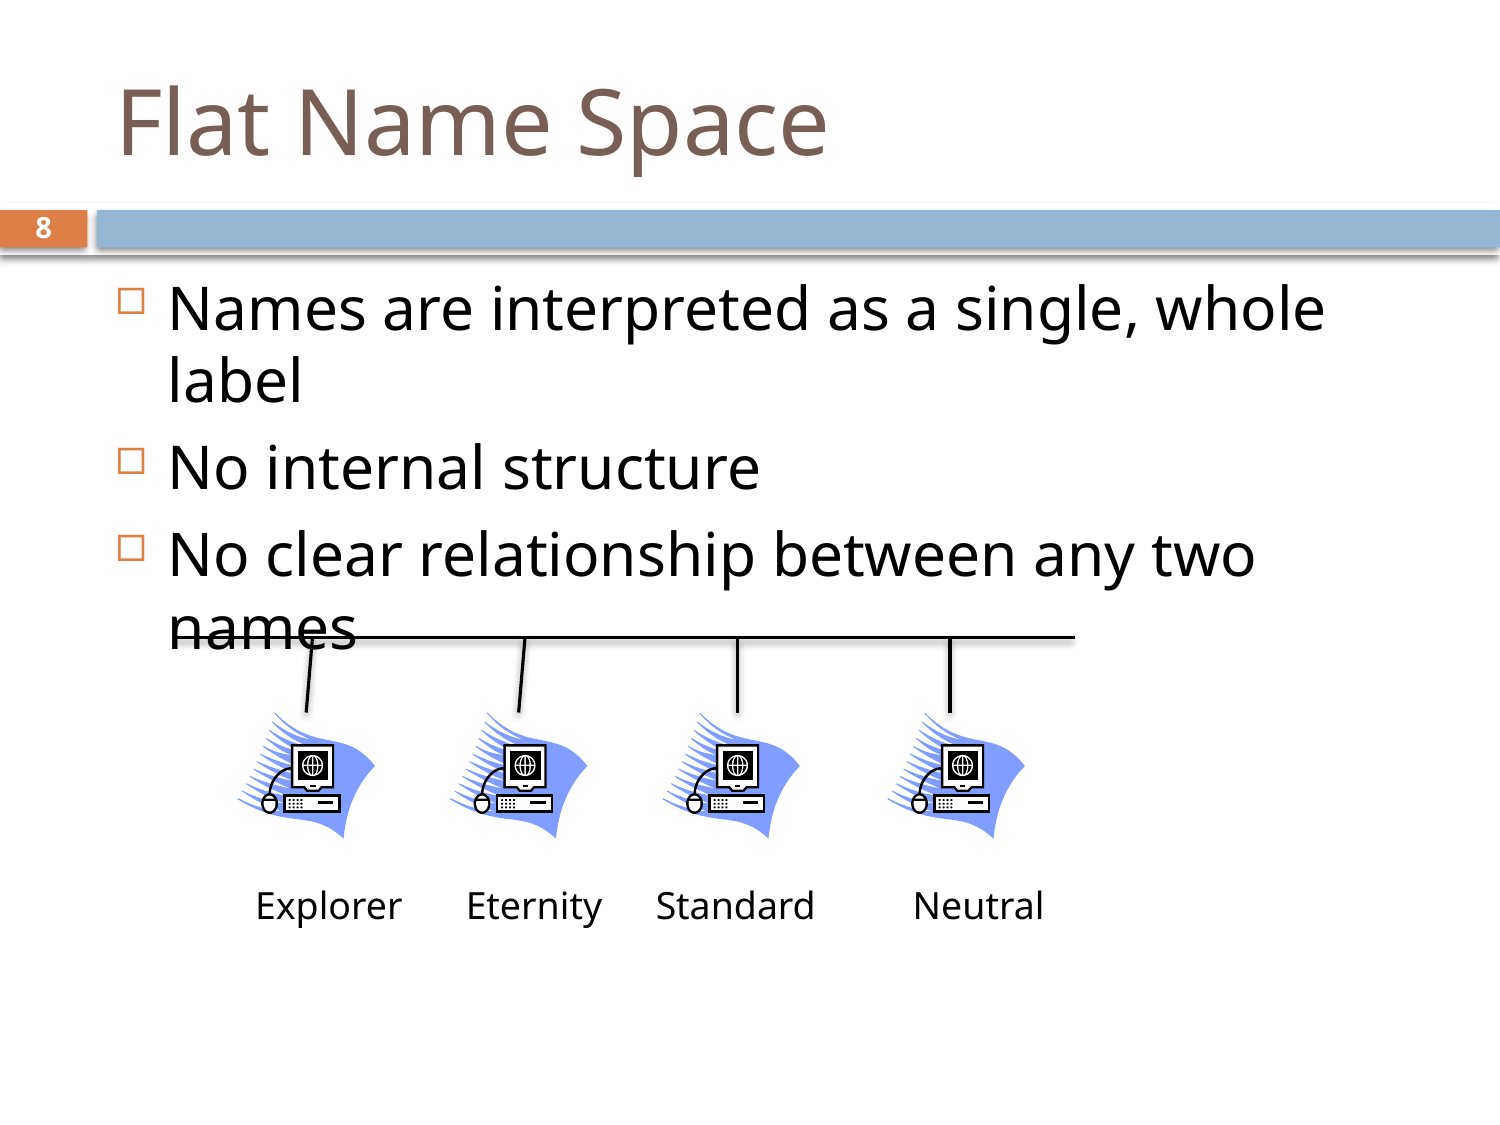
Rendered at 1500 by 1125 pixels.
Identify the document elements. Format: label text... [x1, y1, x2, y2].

list Names are interpreted as a single, whole label No internal structure No clear relationship between any two names [100, 262, 1438, 588]
picture [887, 712, 1026, 839]
picture [449, 712, 588, 839]
slide_number 8 [0, 208, 88, 249]
picture [237, 712, 376, 839]
text_box Standard [641, 874, 831, 935]
title Flat Name Space [100, 37, 1438, 200]
picture [662, 712, 801, 839]
text_box Neutral [897, 874, 1060, 935]
text_box Explorer [240, 874, 418, 935]
text_box Eternity [451, 874, 618, 935]
